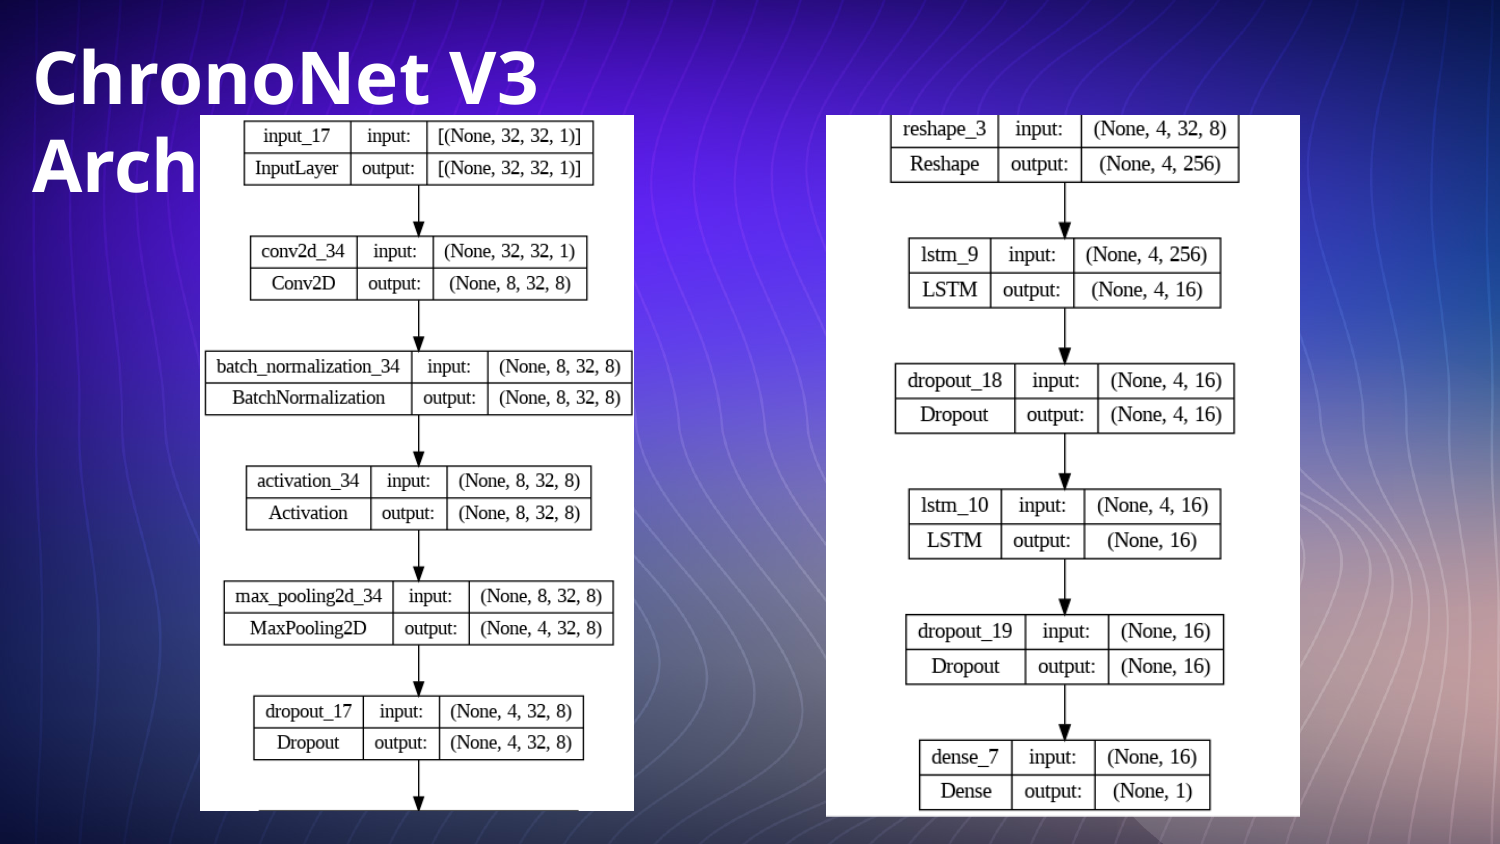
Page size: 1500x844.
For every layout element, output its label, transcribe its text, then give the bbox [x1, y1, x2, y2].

title ChronoNet V3 Architecture [17, 16, 1028, 111]
picture [0, 0, 1500, 844]
